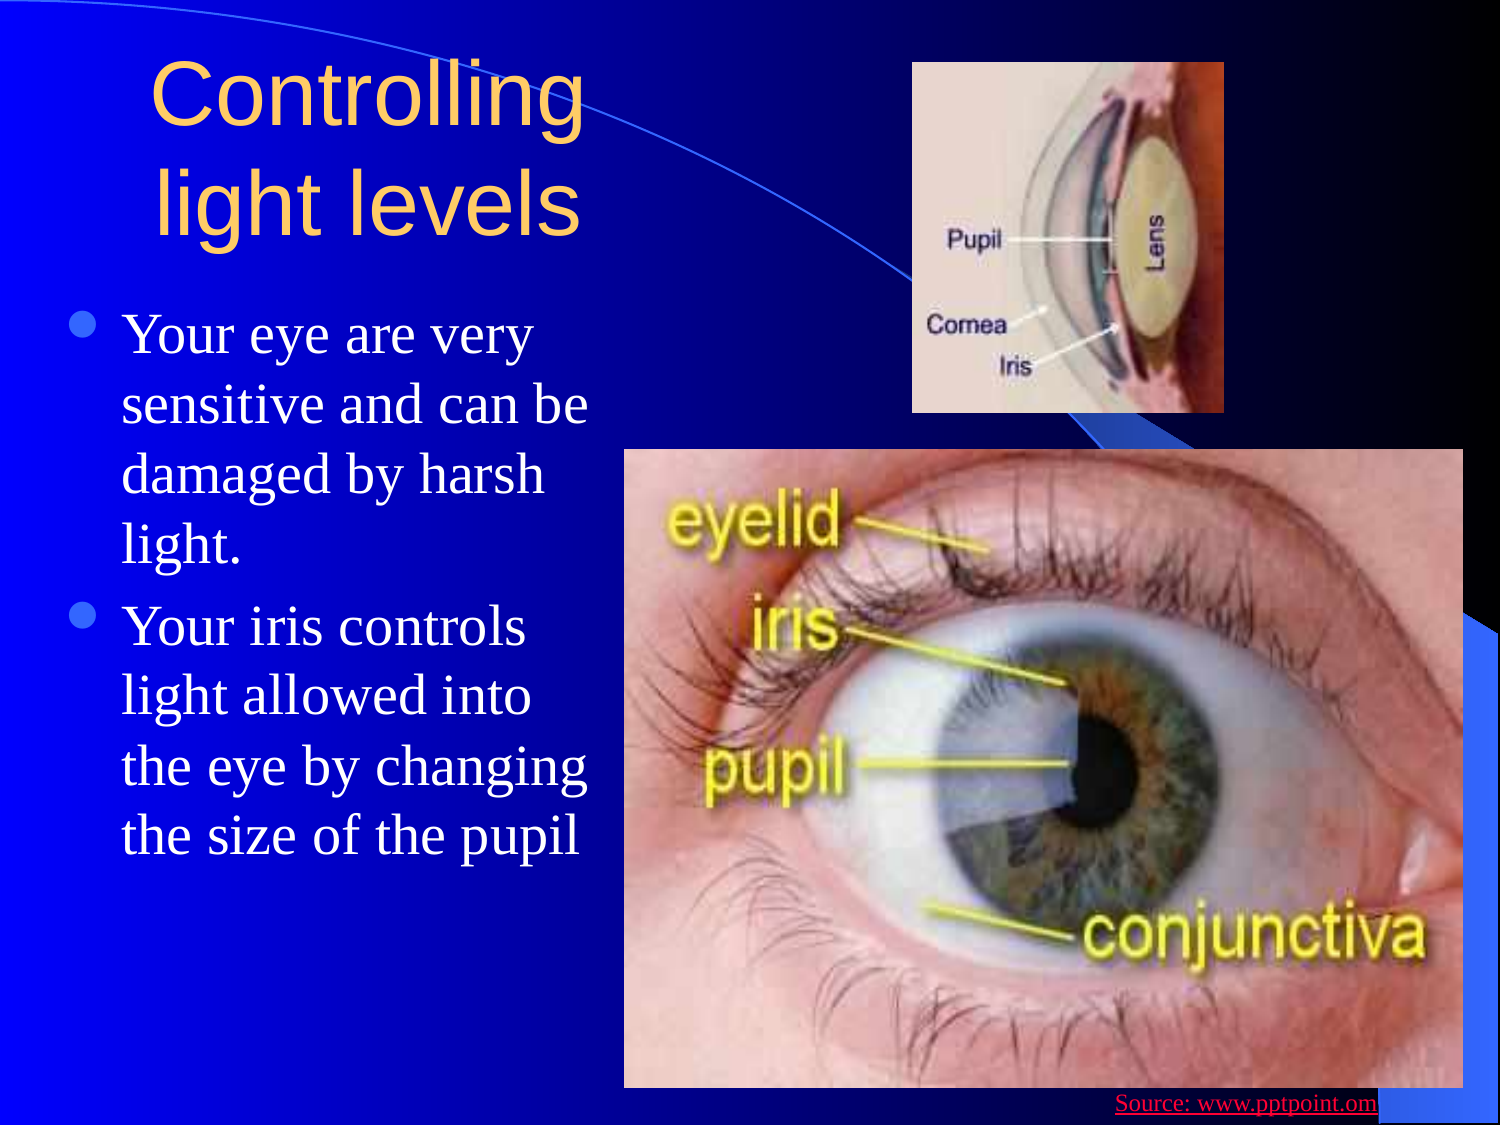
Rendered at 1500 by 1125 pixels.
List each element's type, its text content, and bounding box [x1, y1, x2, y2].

picture [912, 62, 1224, 413]
list Your eye are very sensitive and can be damaged by harsh light. Your iris controls light allowed into the eye by changing the size of the pupil [50, 287, 625, 963]
picture [624, 449, 1463, 1088]
text_box Source: www.pptpoint.om [1099, 1097, 1400, 1125]
title Controlling light levels [37, 50, 700, 238]
